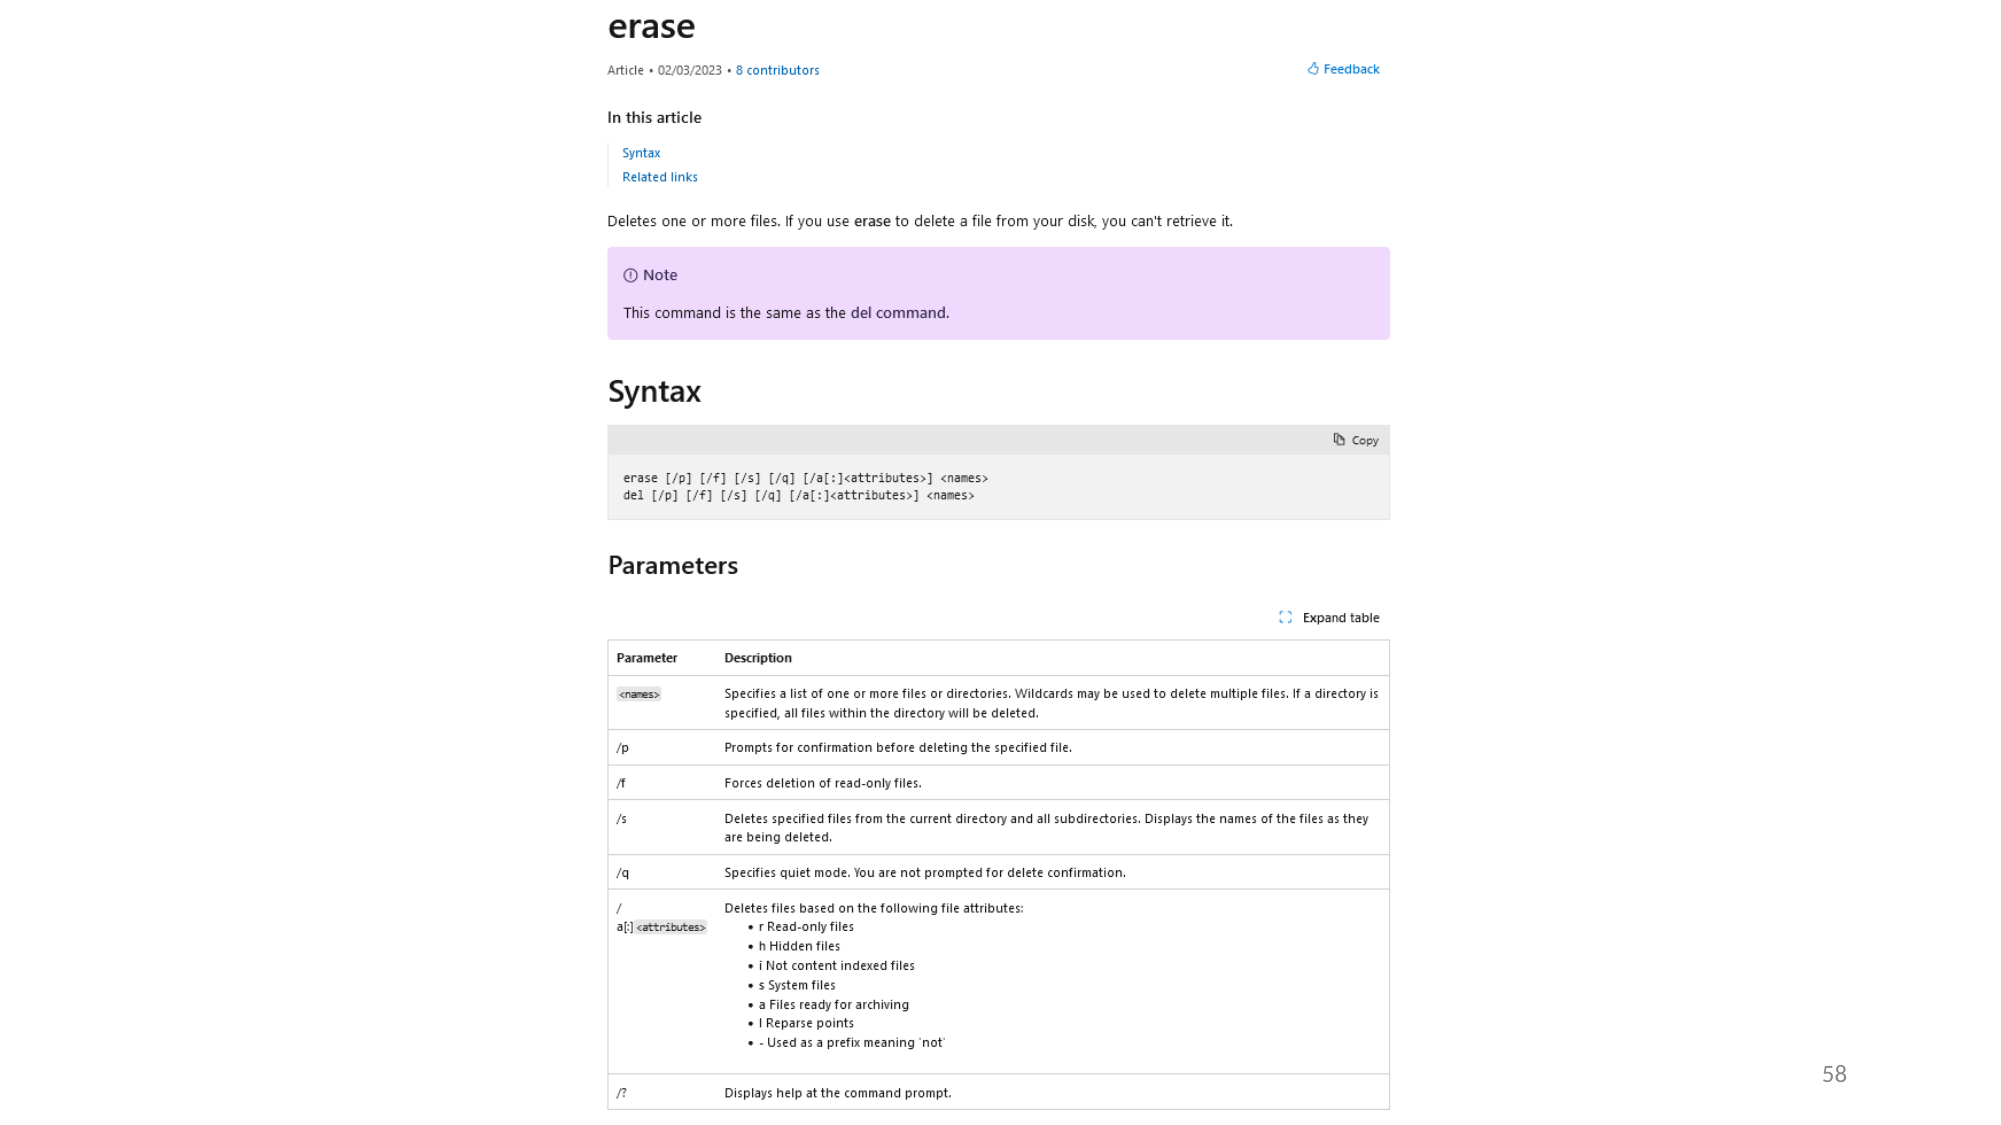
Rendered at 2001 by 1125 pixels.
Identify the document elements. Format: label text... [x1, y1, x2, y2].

picture [596, 0, 1404, 1125]
slide_number ‹#› [1412, 1042, 1863, 1103]
